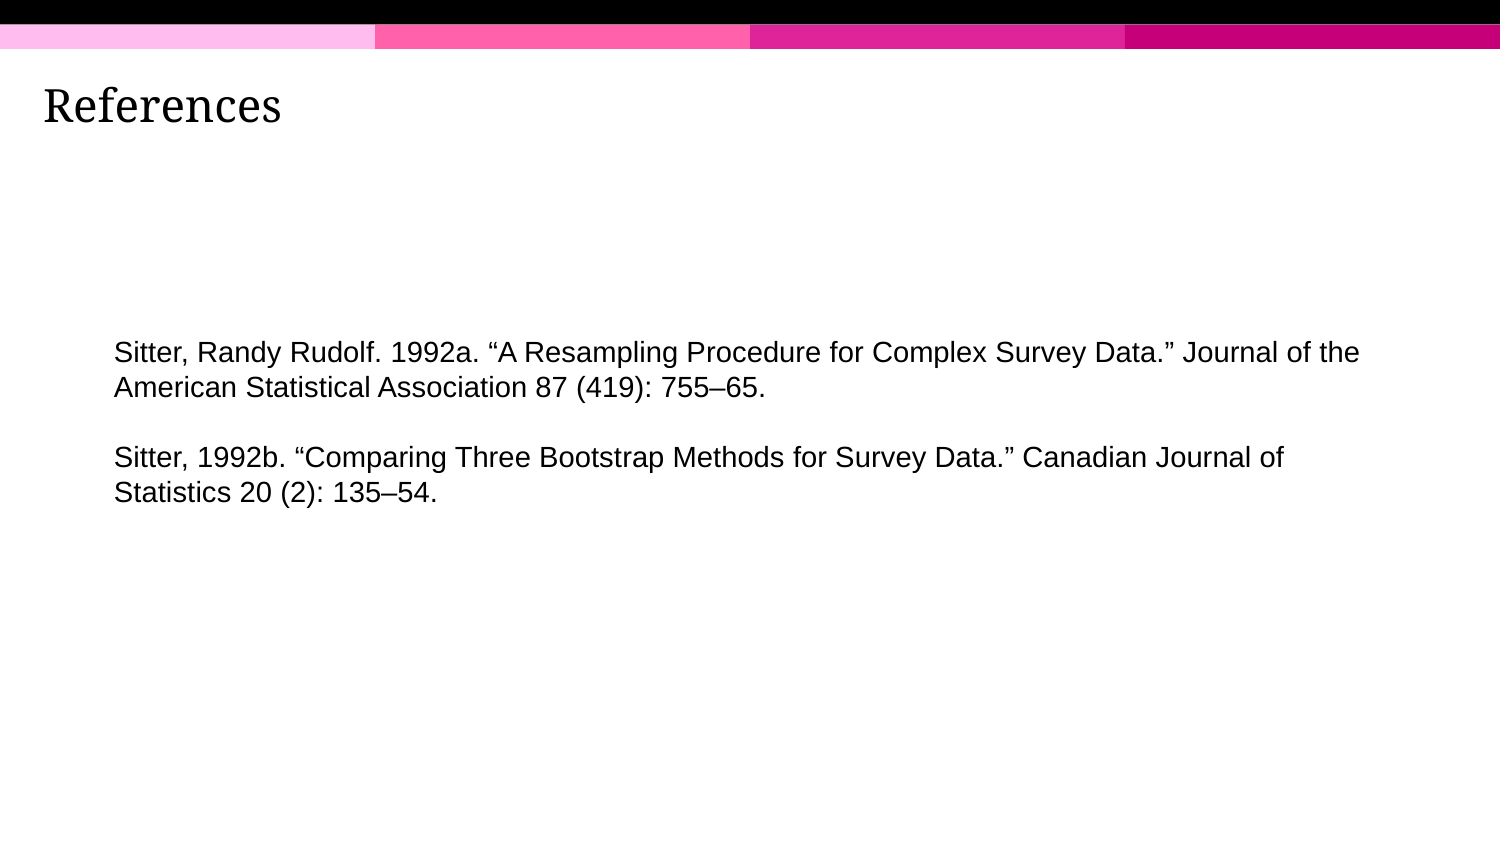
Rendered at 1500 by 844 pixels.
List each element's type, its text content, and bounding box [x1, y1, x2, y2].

text_box Sitter, Randy Rudolf. 1992a. “A Resampling Procedure for Complex Survey Data.” Journal of the American Statistical Association 87 (419): 755–65. Sitter, 1992b. “Comparing Three Bootstrap Methods for Survey Data.” Canadian Journal of Statistics 20 (2): 135–54. [99, 325, 1418, 516]
title References [32, 53, 1456, 164]
